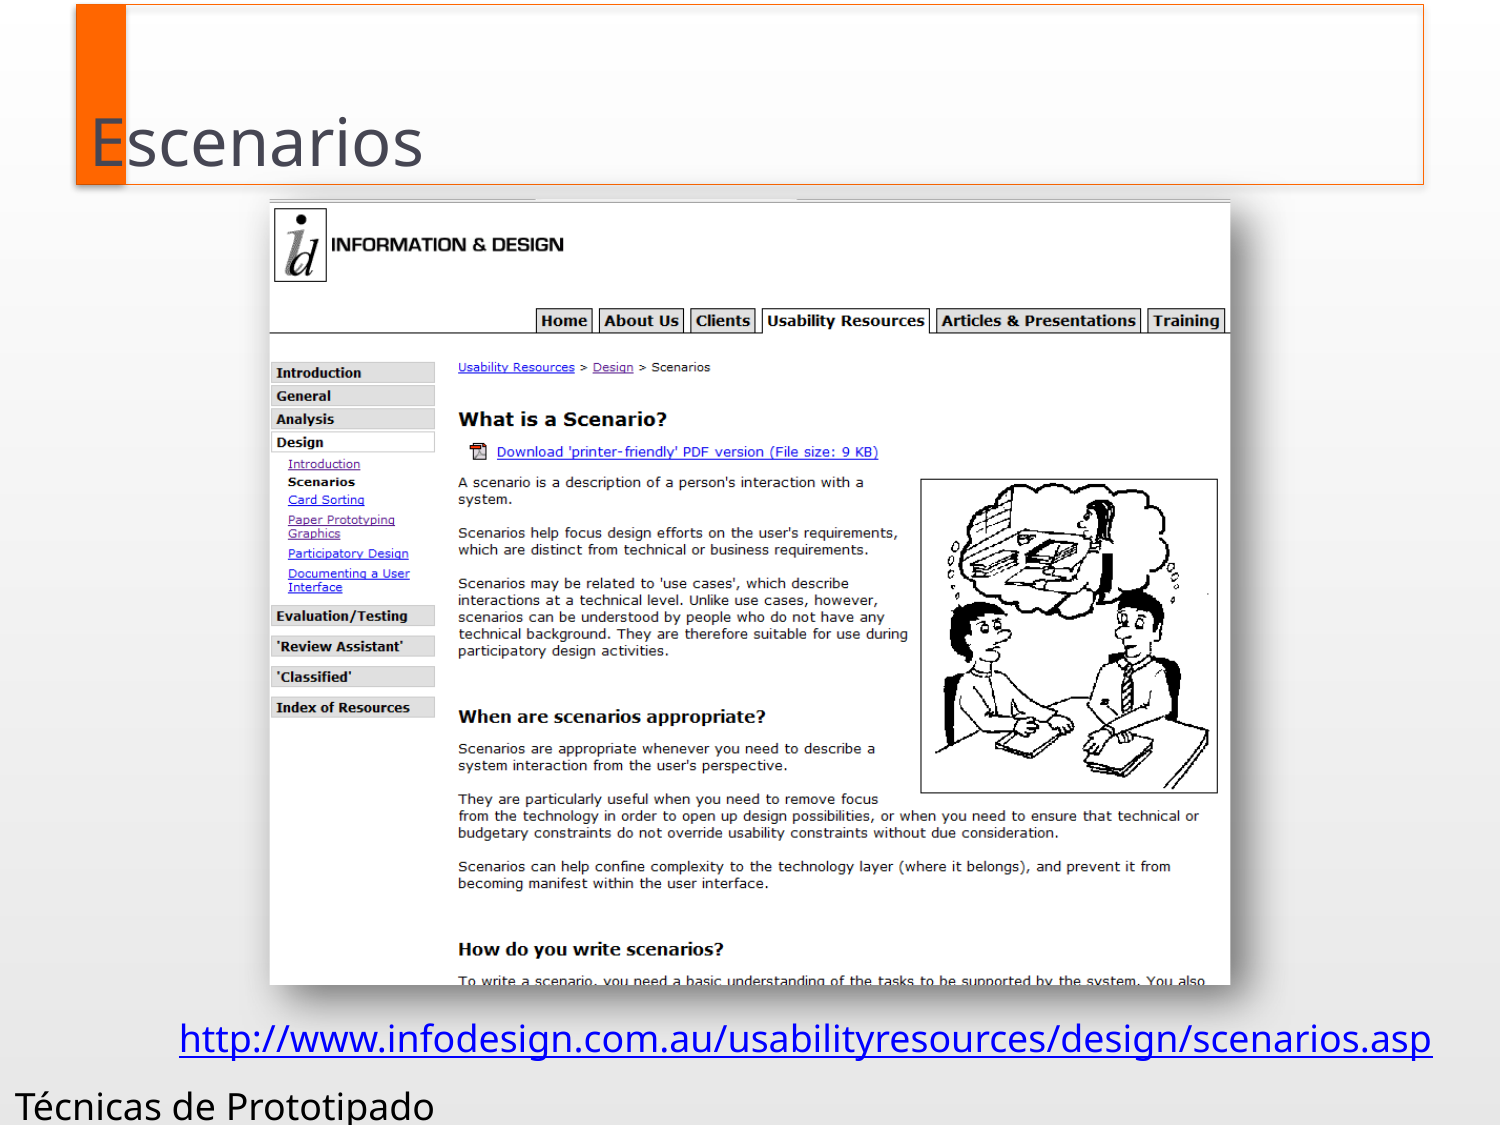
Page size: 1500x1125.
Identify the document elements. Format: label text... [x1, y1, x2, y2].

footer Técnicas de Prototipado [0, 1075, 1317, 1125]
picture [269, 198, 1231, 985]
text_box http://www.infodesign.com.au/usabilityresources/design/scenarios.asp [163, 1007, 1500, 1068]
title Escenarios [75, 24, 1425, 188]
